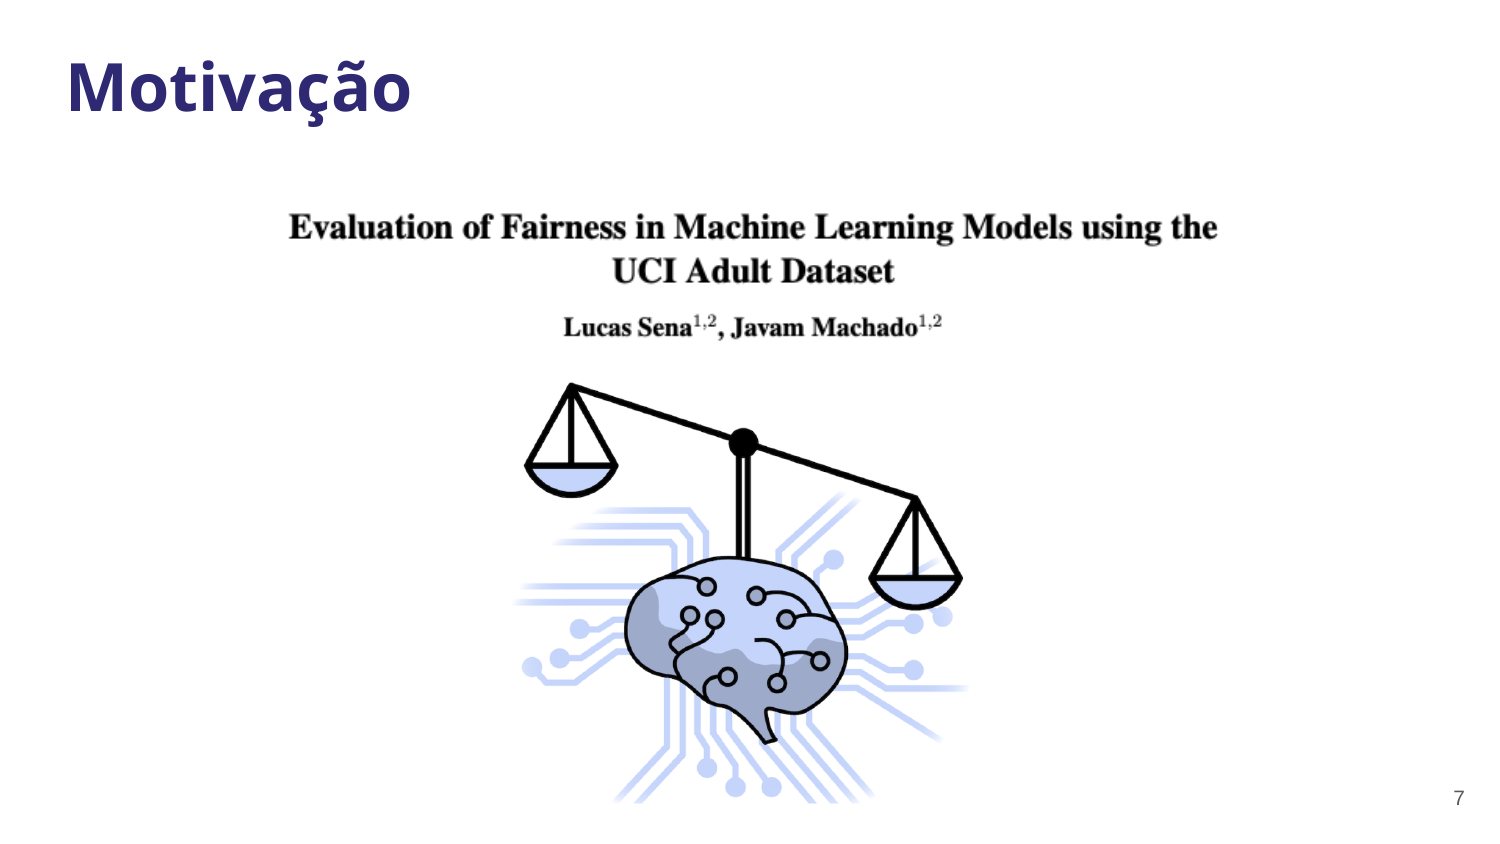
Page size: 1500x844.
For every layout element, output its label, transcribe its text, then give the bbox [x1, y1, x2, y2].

picture [250, 187, 1250, 363]
slide_number ‹#› [1389, 764, 1480, 830]
title Motivação [50, 0, 1448, 140]
picture [472, 380, 1028, 813]
